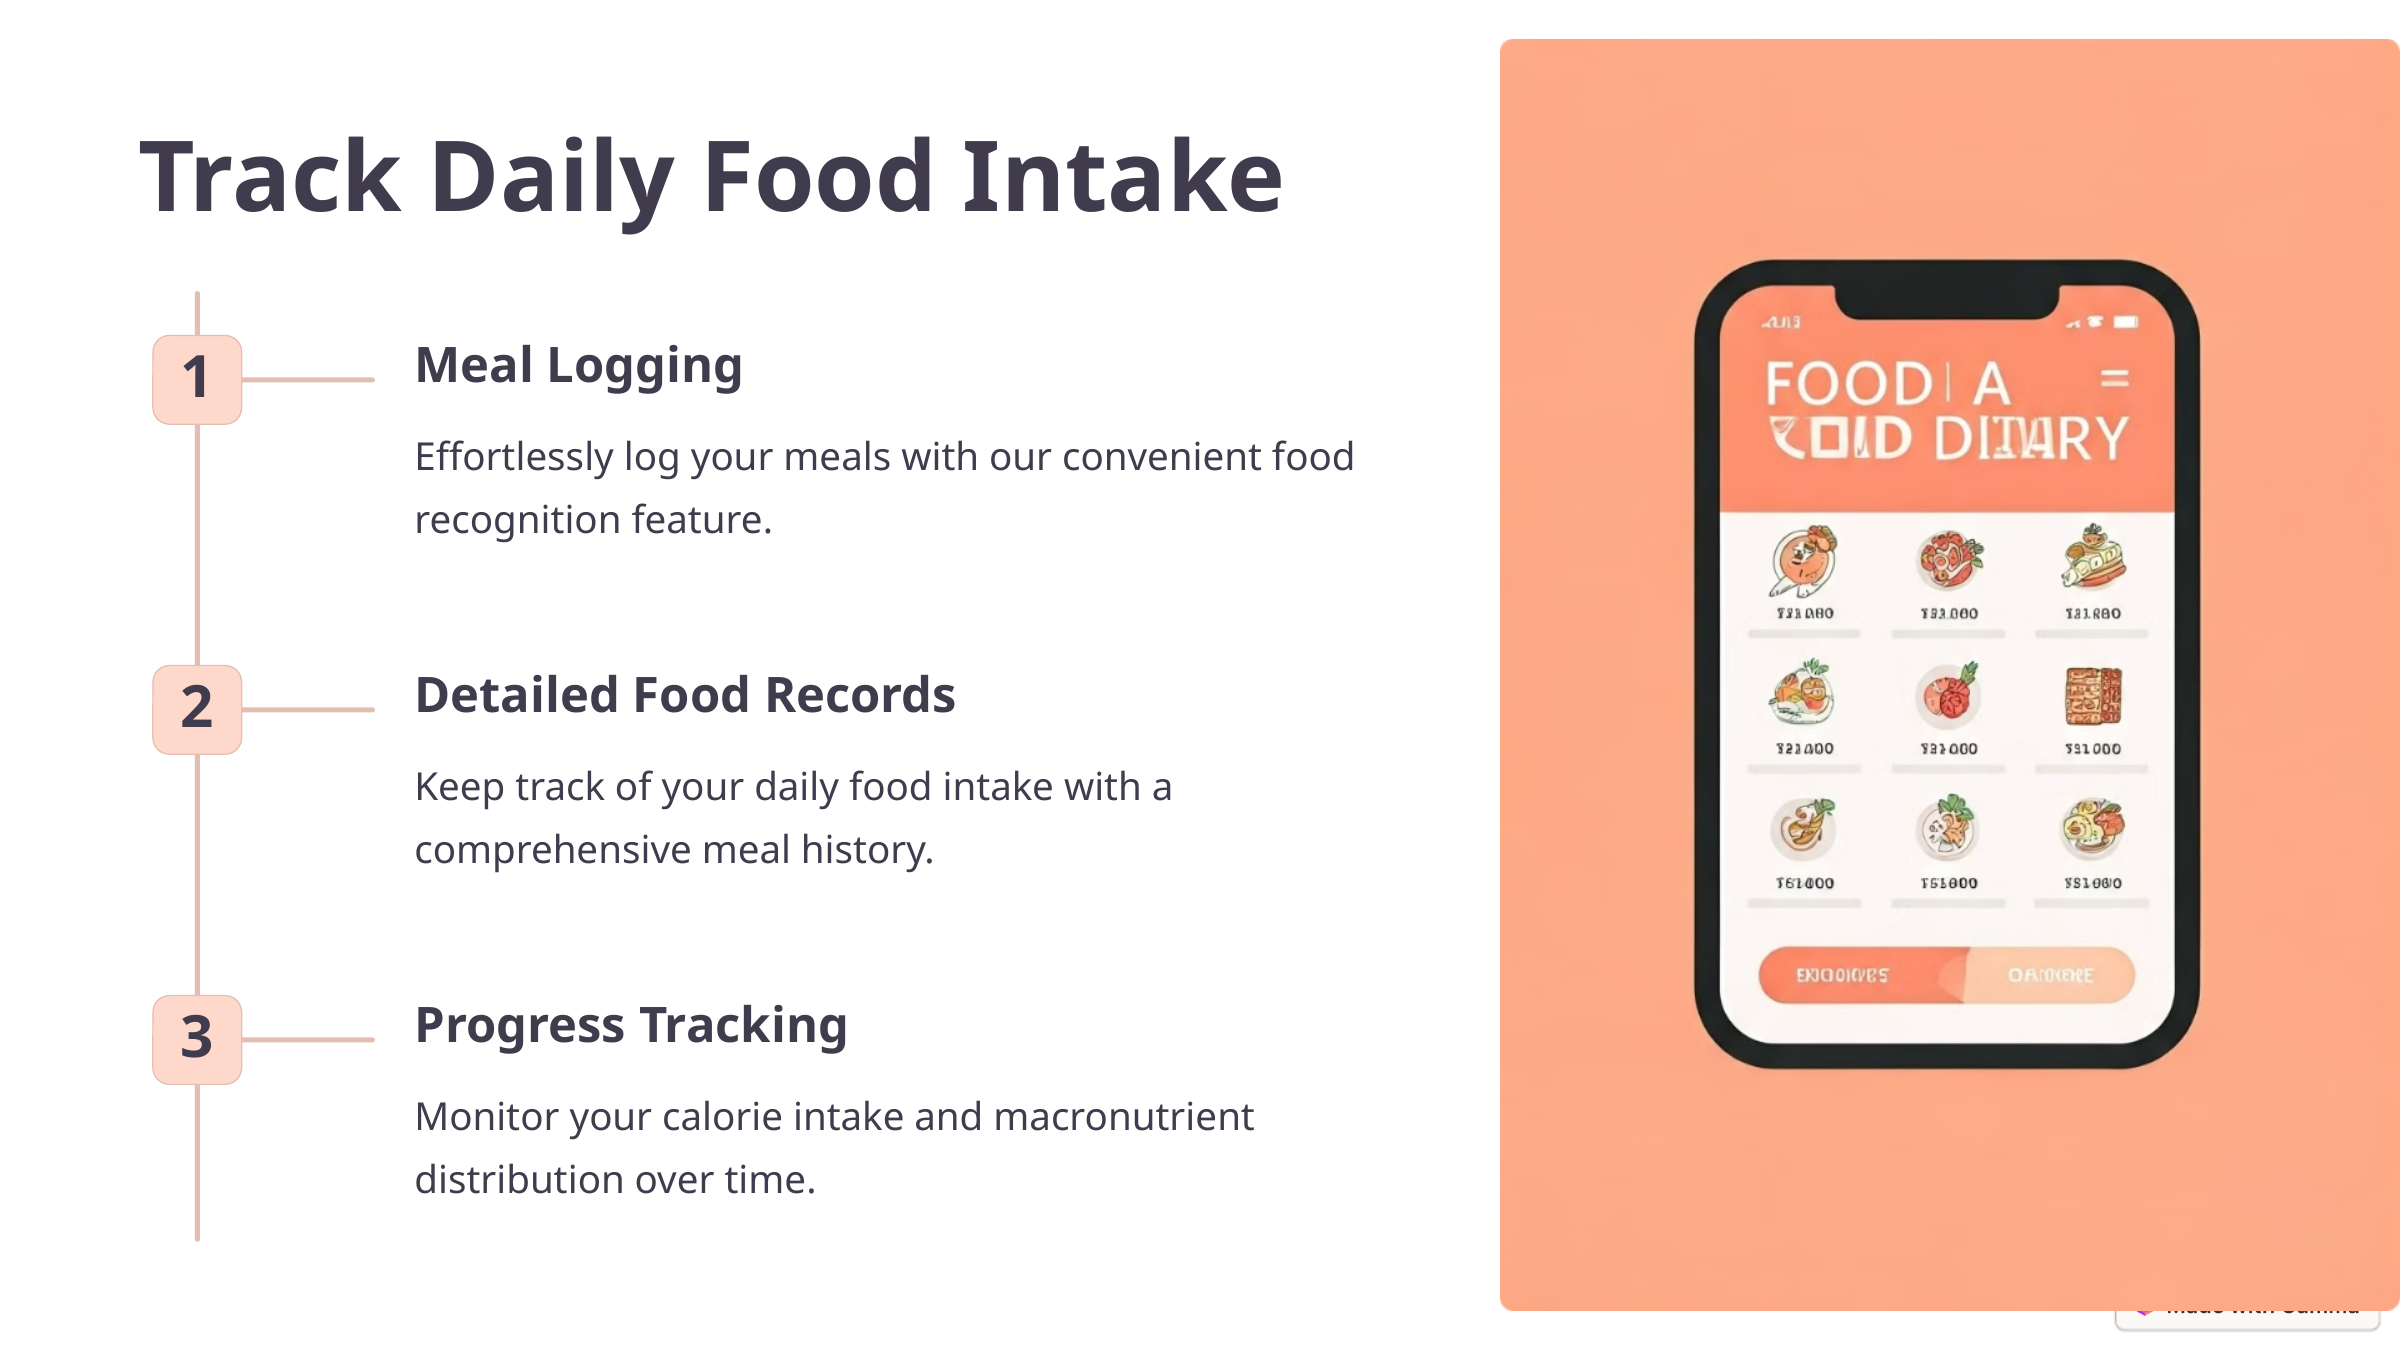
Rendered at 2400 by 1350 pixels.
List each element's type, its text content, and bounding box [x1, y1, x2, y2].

text_box [194, 291, 200, 335]
text_box Meal Logging [414, 330, 908, 393]
text_box [242, 377, 375, 383]
text_box Progress Tracking [414, 990, 908, 1053]
text_box Track Daily Food Intake [138, 108, 1317, 232]
text_box [194, 425, 200, 665]
text_box [194, 1085, 200, 1242]
text_box [242, 1037, 375, 1043]
text_box 2 [179, 680, 216, 740]
text_box [152, 995, 242, 1085]
text_box [242, 707, 375, 713]
text_box [152, 335, 242, 425]
text_box [194, 755, 200, 995]
text_box [152, 665, 242, 755]
text_box Detailed Food Records [414, 660, 966, 723]
picture [1499, 39, 2400, 1339]
text_box 3 [180, 1010, 215, 1070]
text_box 1 [183, 350, 211, 410]
text_box Monitor your calorie intake and macronutrient distribution over time. [414, 1075, 1362, 1203]
text_box Effortlessly log your meals with our convenient food recognition feature. [414, 415, 1362, 543]
text_box Keep track of your daily food intake with a comprehensive meal history. [414, 745, 1362, 873]
